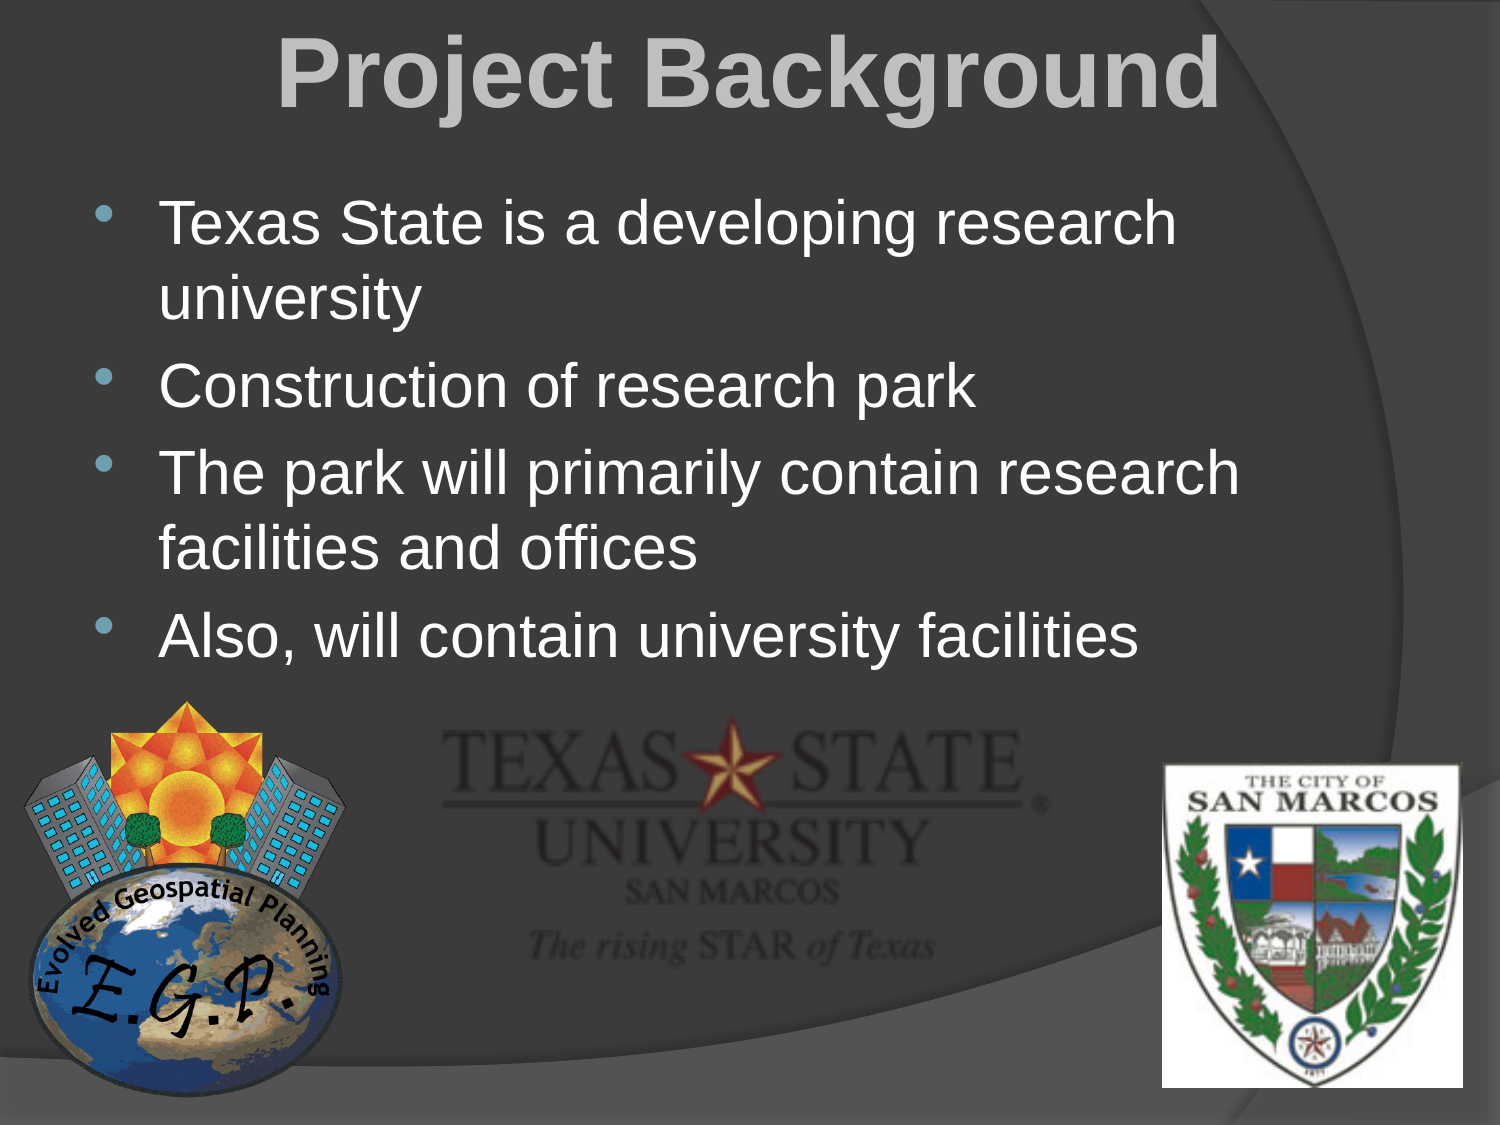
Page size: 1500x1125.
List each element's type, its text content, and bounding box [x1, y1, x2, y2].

text_box Project Background [0, 0, 1500, 135]
picture [424, 712, 1069, 971]
list Texas State is a developing research university Construction of research park The park will primarily contain research facilities and offices Also, will contain university facilities [75, 135, 1300, 830]
picture [1162, 762, 1463, 1088]
picture [0, 673, 371, 1125]
